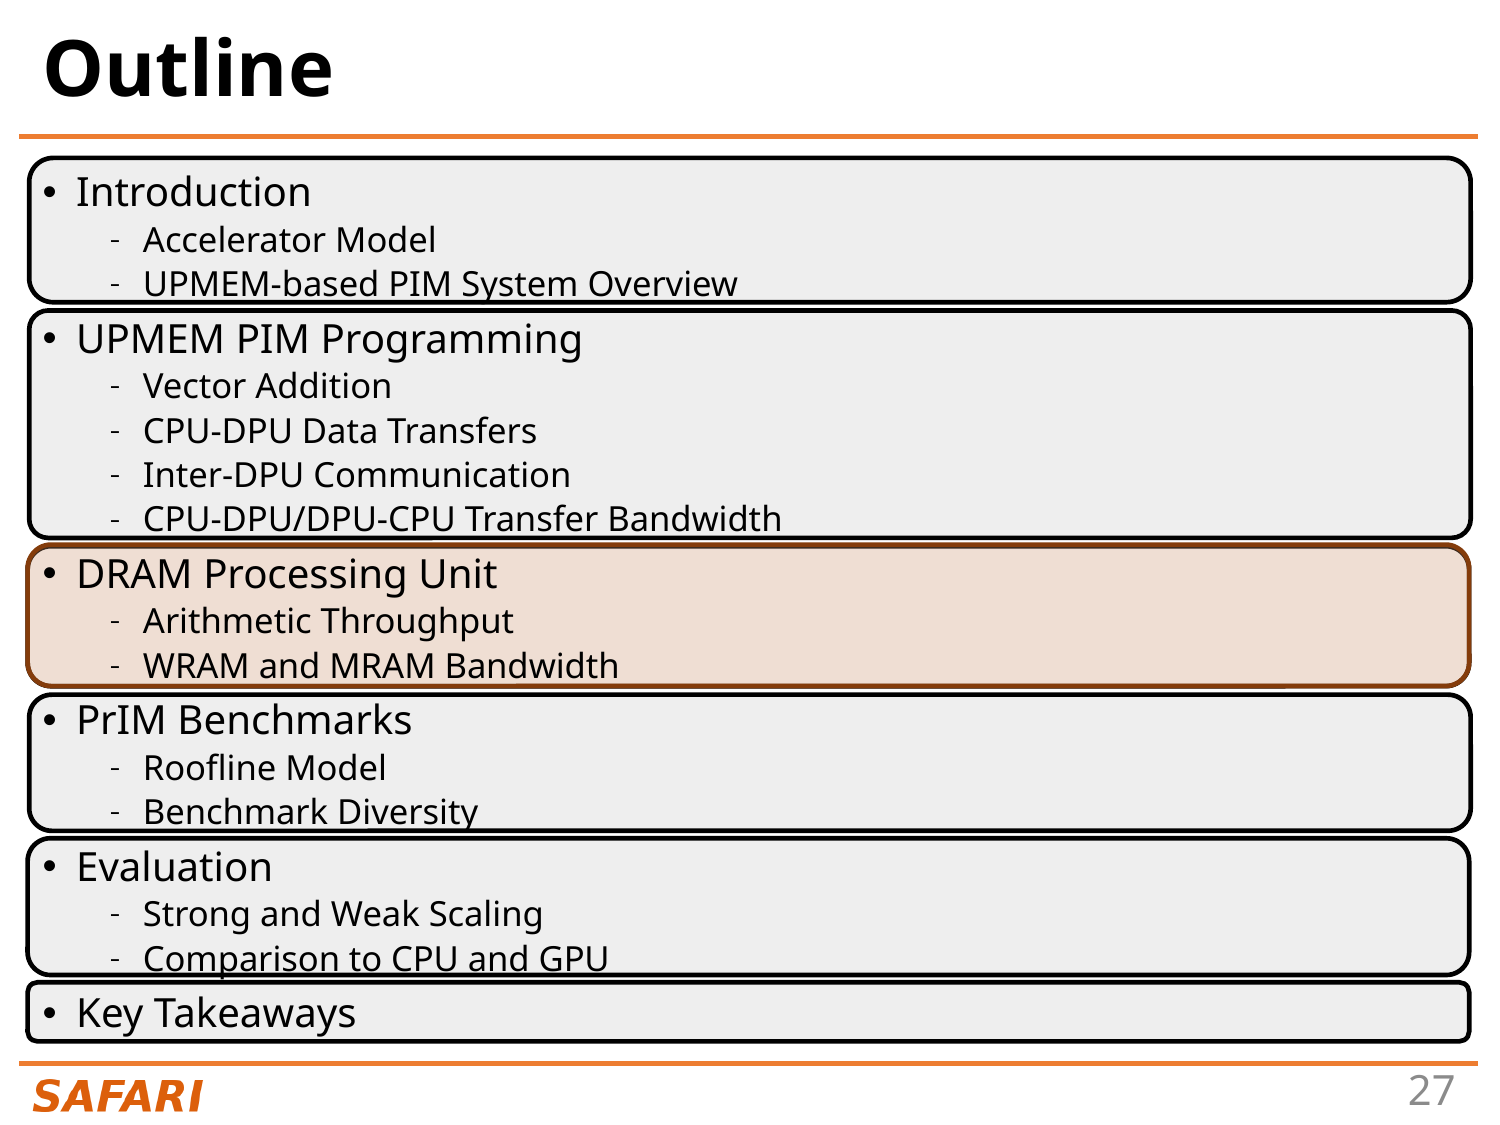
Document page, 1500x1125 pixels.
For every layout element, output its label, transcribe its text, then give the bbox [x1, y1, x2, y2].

text_box [35, 156, 1465, 164]
picture [31, 1070, 209, 1122]
list Introduction Accelerator Model UPMEM-based PIM System Overview UPMEM PIM Programming Vector Addition CPU-DPU Data Transfers Inter-DPU Communication CPU-DPU/DPU-CPU Transfer Bandwidth DRAM Processing Unit Arithmetic Throughput WRAM and MRAM Bandwidth PrIM Benchmarks Roofline Model Benchmark Diversity Evaluation Strong and Weak Scaling Comparison to CPU and GPU Key Takeaways [27, 164, 1487, 1046]
title Outline [27, 21, 1487, 122]
